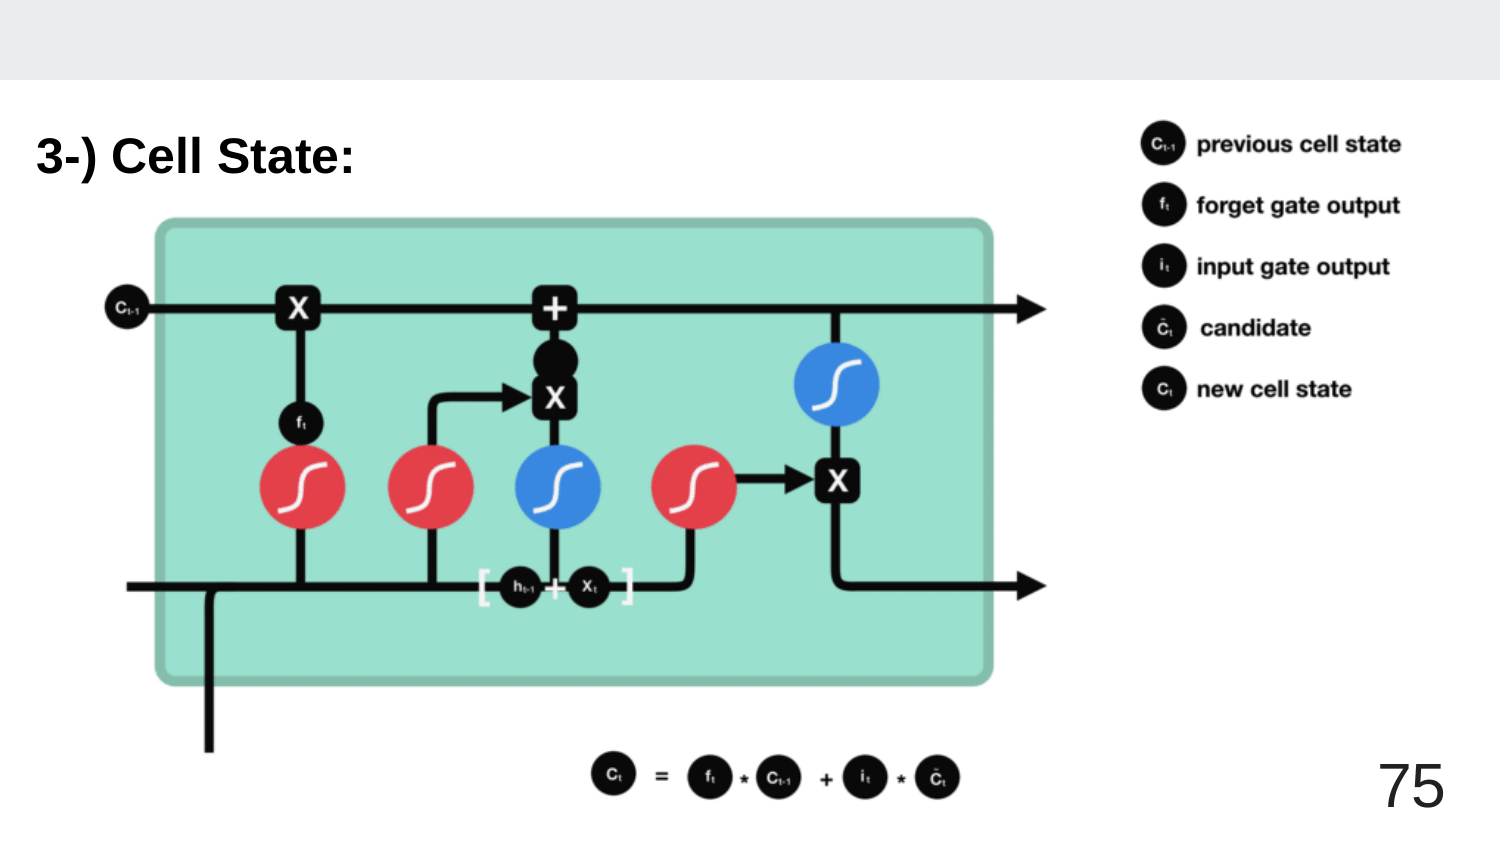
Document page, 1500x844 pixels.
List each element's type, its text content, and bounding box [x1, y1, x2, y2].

text_box 75 [1426, 729, 1490, 835]
picture [21, 99, 1422, 837]
